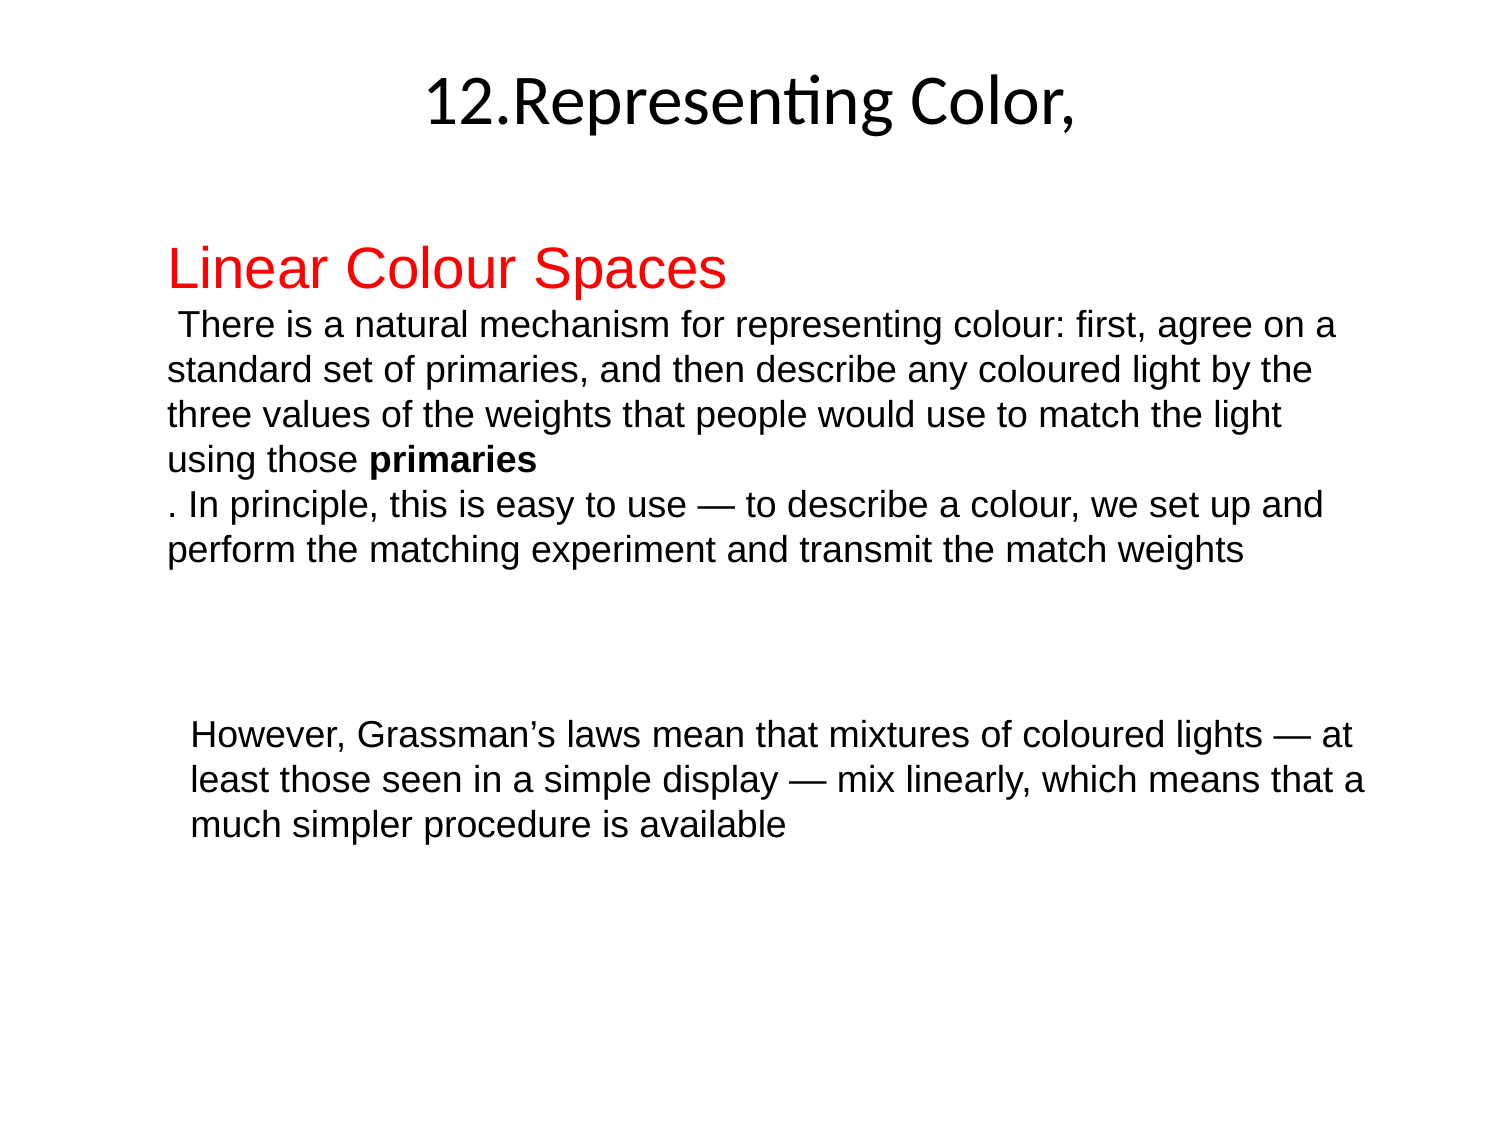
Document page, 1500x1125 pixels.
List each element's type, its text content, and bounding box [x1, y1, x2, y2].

text_box 12.Representing Color, [74, 45, 1425, 233]
text_box Linear Colour Spaces There is a natural mechanism for representing colour: first, agree on a standard set of primaries, and then describe any coloured light by the three values of the weights that people would use to match the light using those primaries . In principle, this is easy to use — to describe a colour, we set up and perform the matching experiment and transmit the match weights [152, 222, 1395, 578]
text_box However, Grassman’s laws mean that mixtures of coloured lights — at least those seen in a simple display — mix linearly, which means that a much simpler procedure is available [175, 703, 1383, 853]
text_box [74, 262, 1425, 1005]
